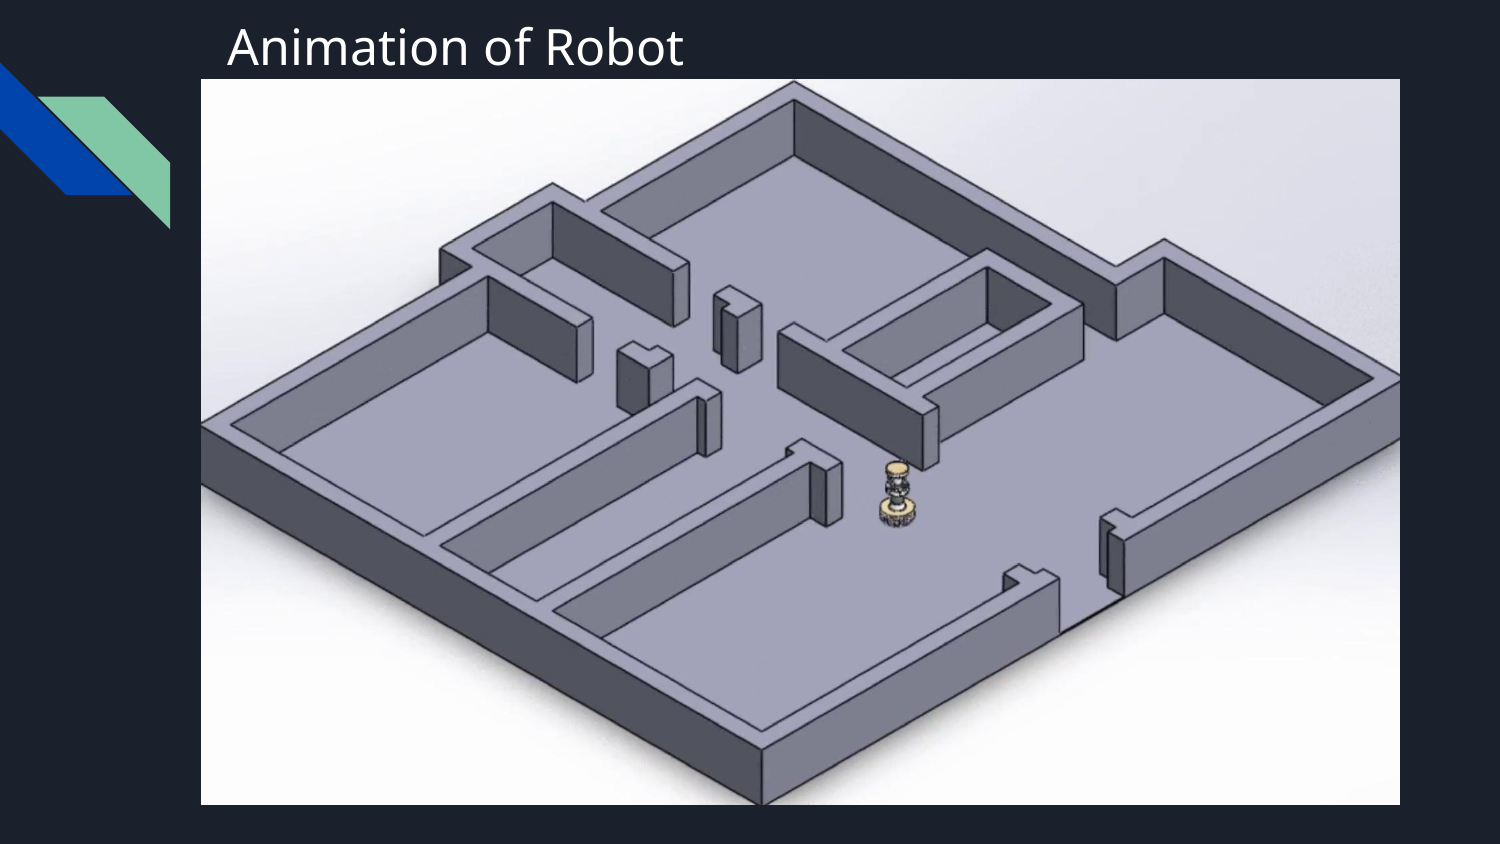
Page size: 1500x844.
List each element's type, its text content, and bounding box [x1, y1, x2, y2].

title Animation of Robot [212, 0, 1368, 77]
picture [200, 79, 1400, 806]
